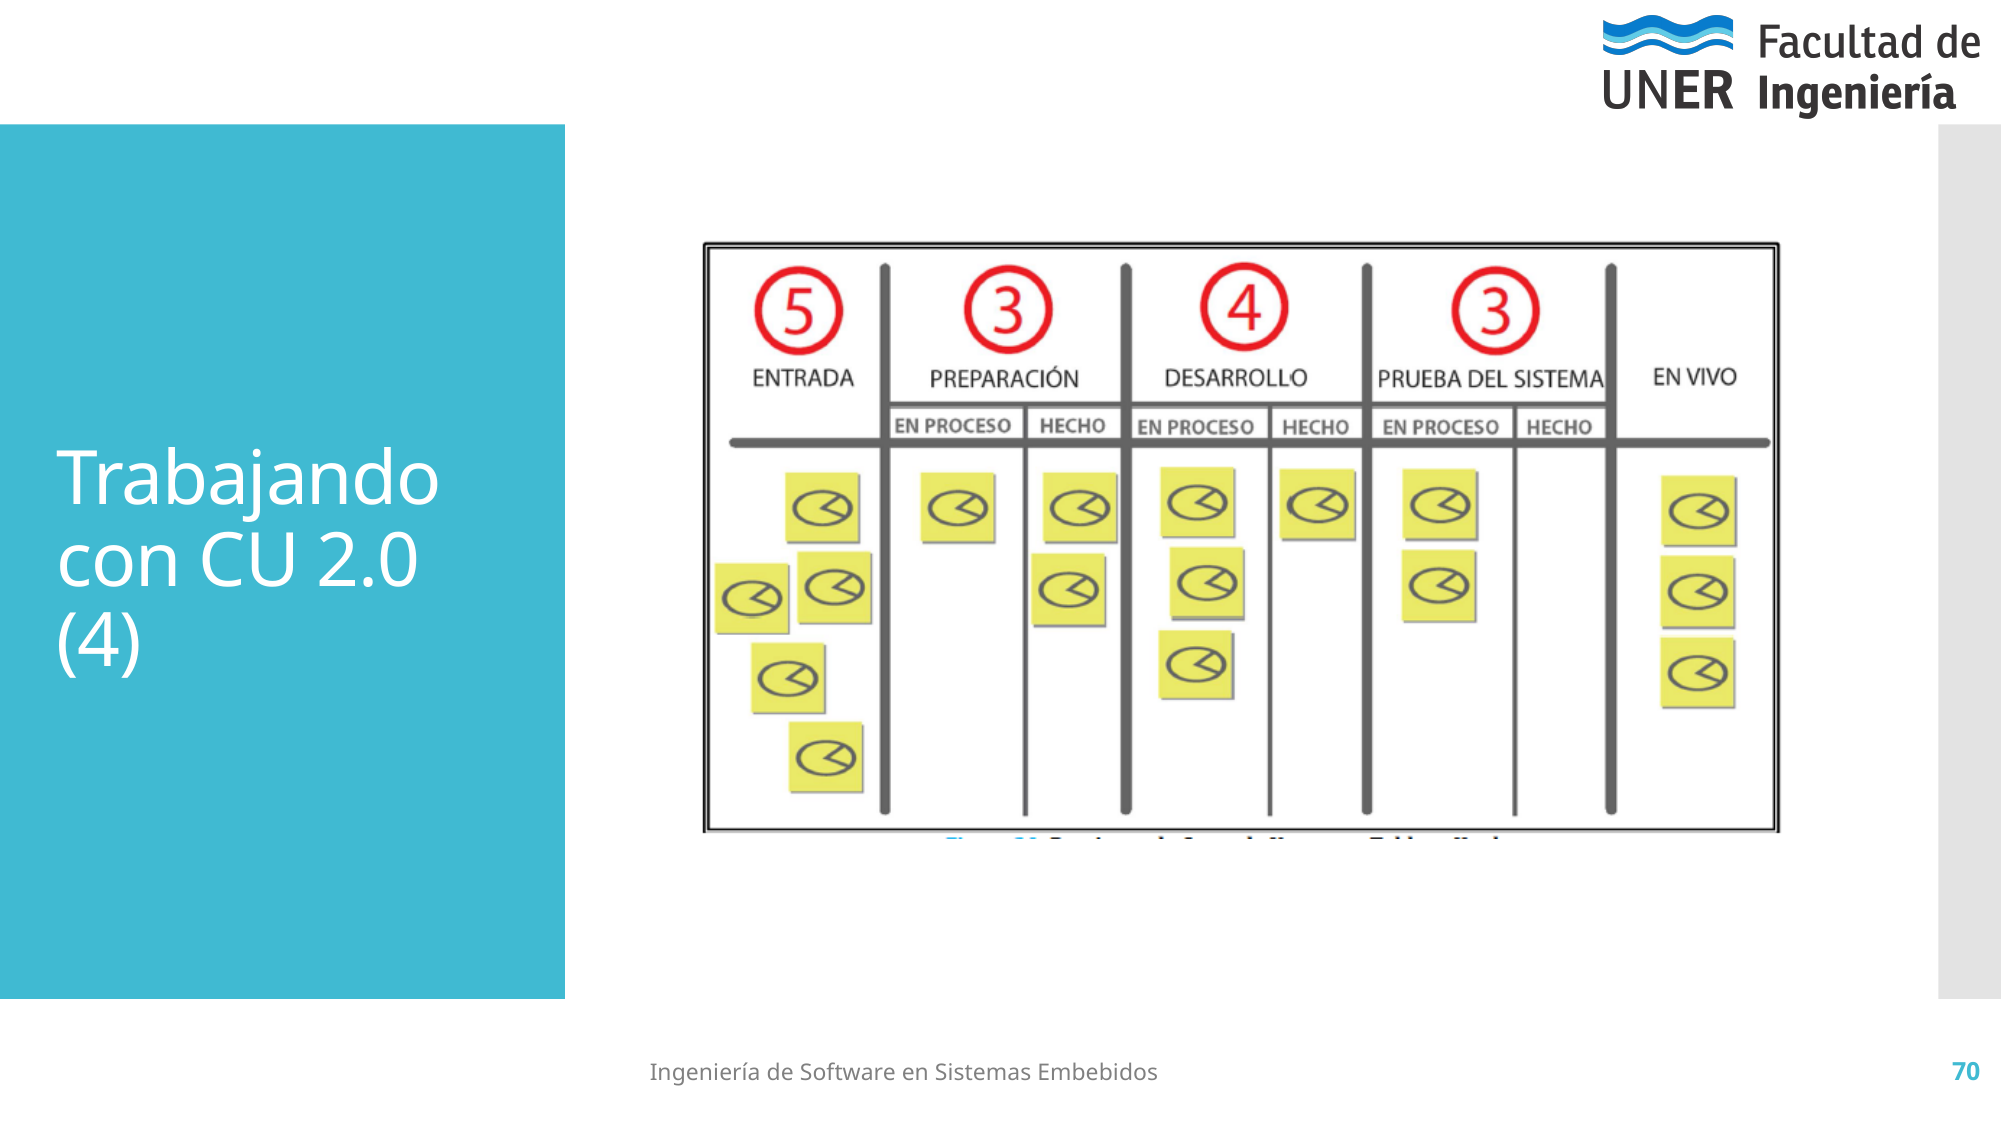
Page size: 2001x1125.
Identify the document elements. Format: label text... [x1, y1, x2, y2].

slide_number 70 [1744, 1042, 1996, 1103]
picture [1587, 0, 1996, 134]
title Trabajando con CU 2.0 (4) [41, 184, 525, 940]
footer Ingeniería de Software en Sistemas Embebidos [634, 1042, 1605, 1103]
picture [693, 234, 1787, 839]
